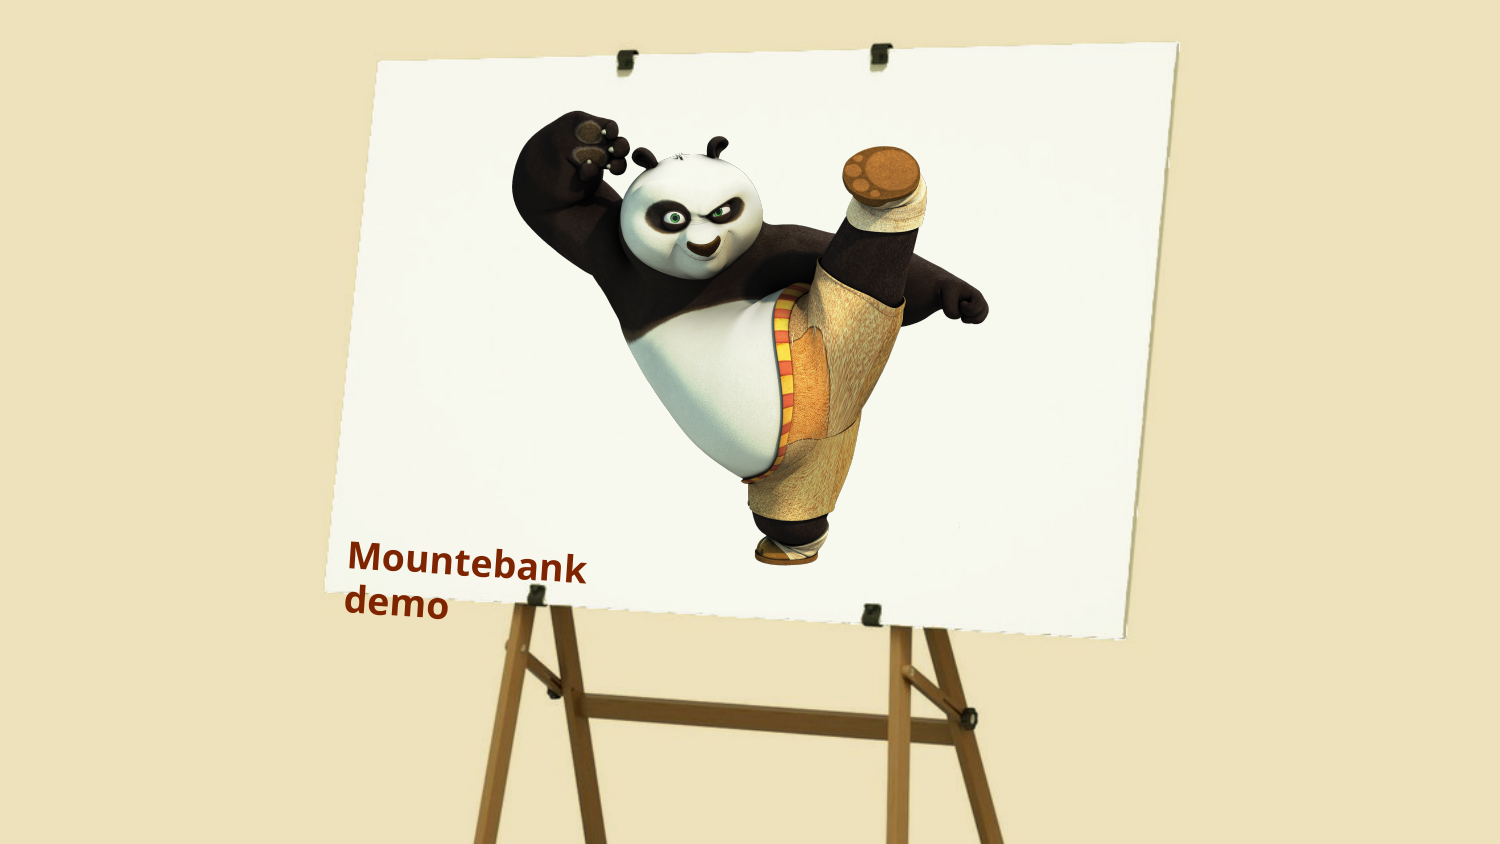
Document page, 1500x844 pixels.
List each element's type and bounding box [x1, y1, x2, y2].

picture [90, 19, 1410, 844]
